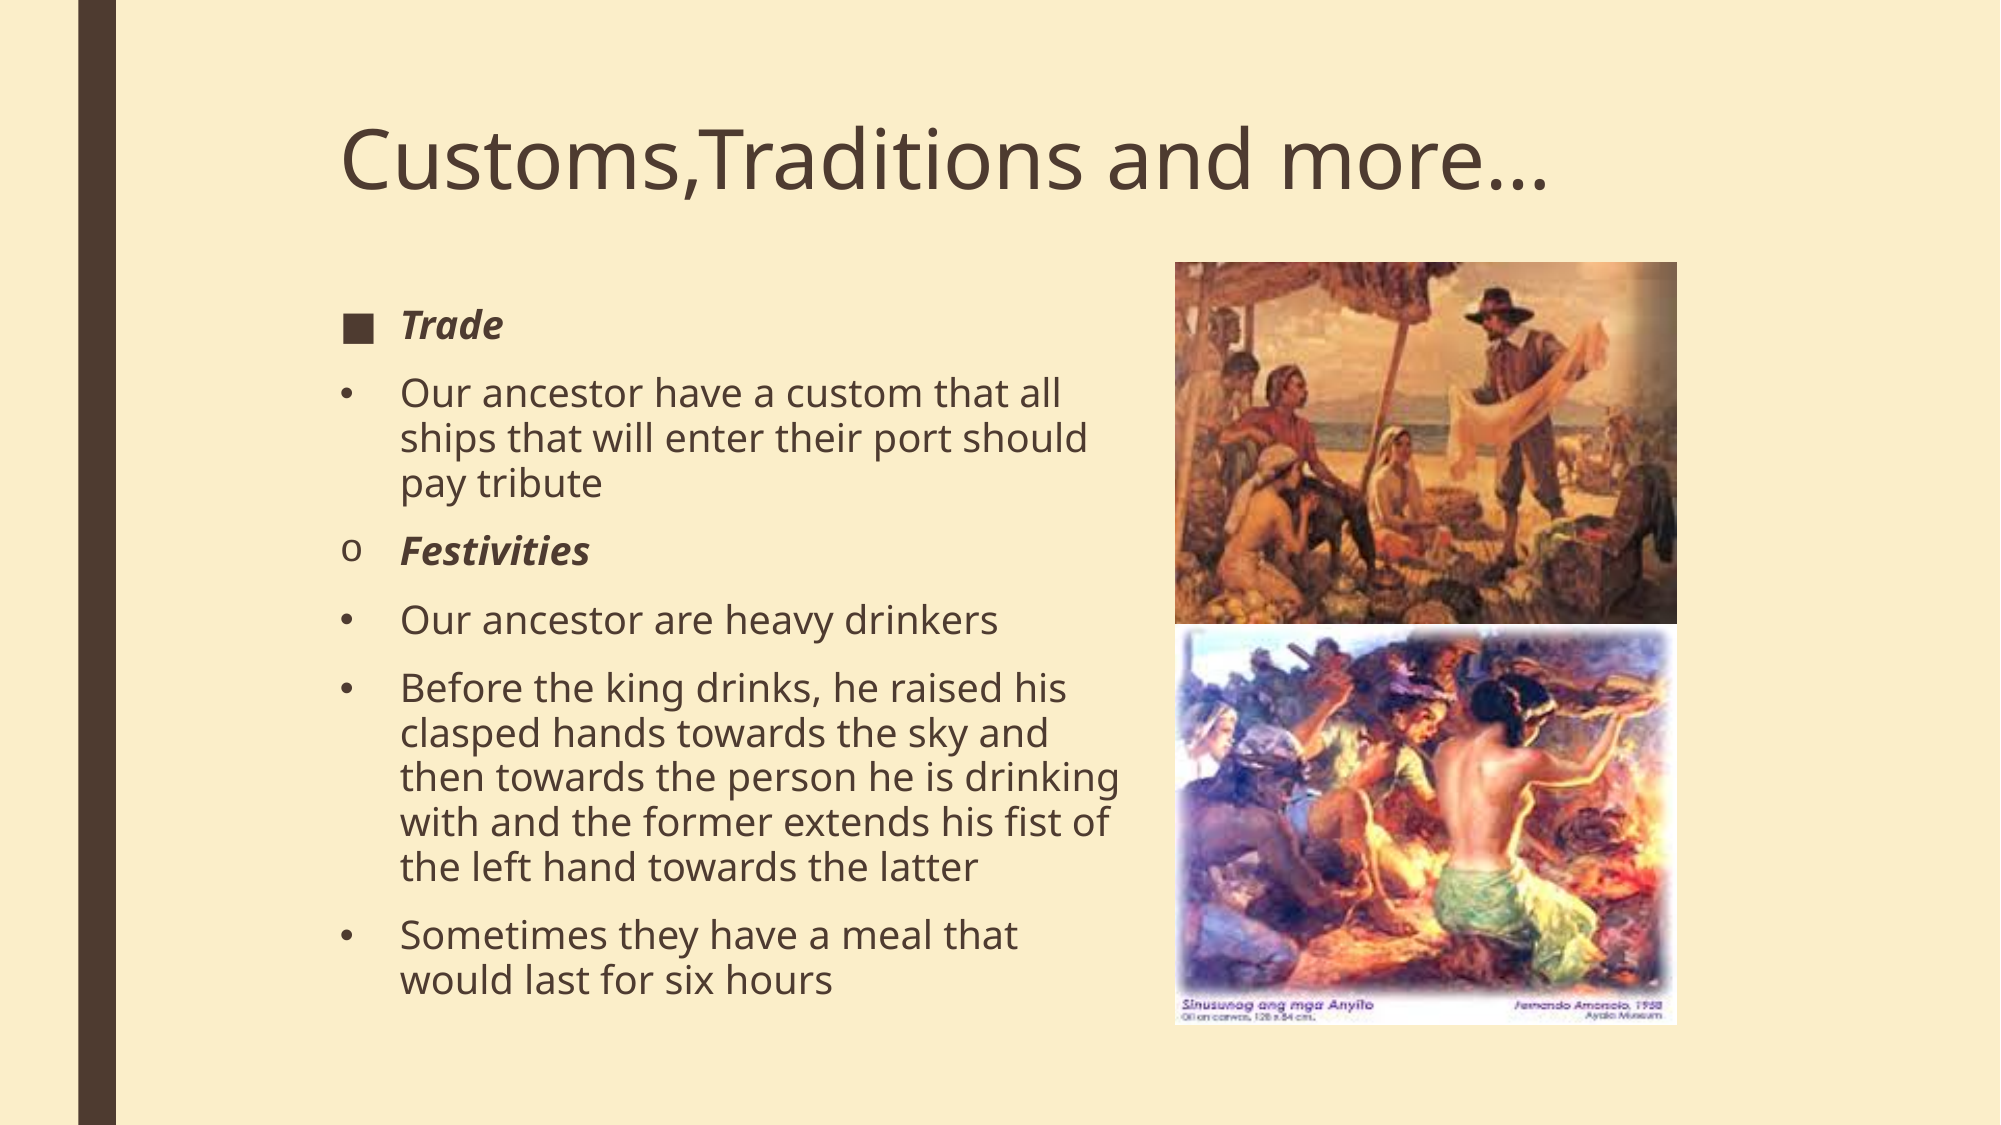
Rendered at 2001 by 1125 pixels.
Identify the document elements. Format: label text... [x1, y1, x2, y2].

picture [1174, 262, 1678, 1025]
title Customs,Traditions and more… [324, 110, 1585, 263]
list Trade Our ancestor have a custom that all ships that will enter their port should pay tribute Festivities Our ancestor are heavy drinkers Before the king drinks, he raised his clasped hands towards the sky and then towards the person he is drinking with and the former extends his fist of the left hand towards the latter Sometimes they have a meal that would last for six hours [324, 296, 1138, 1063]
